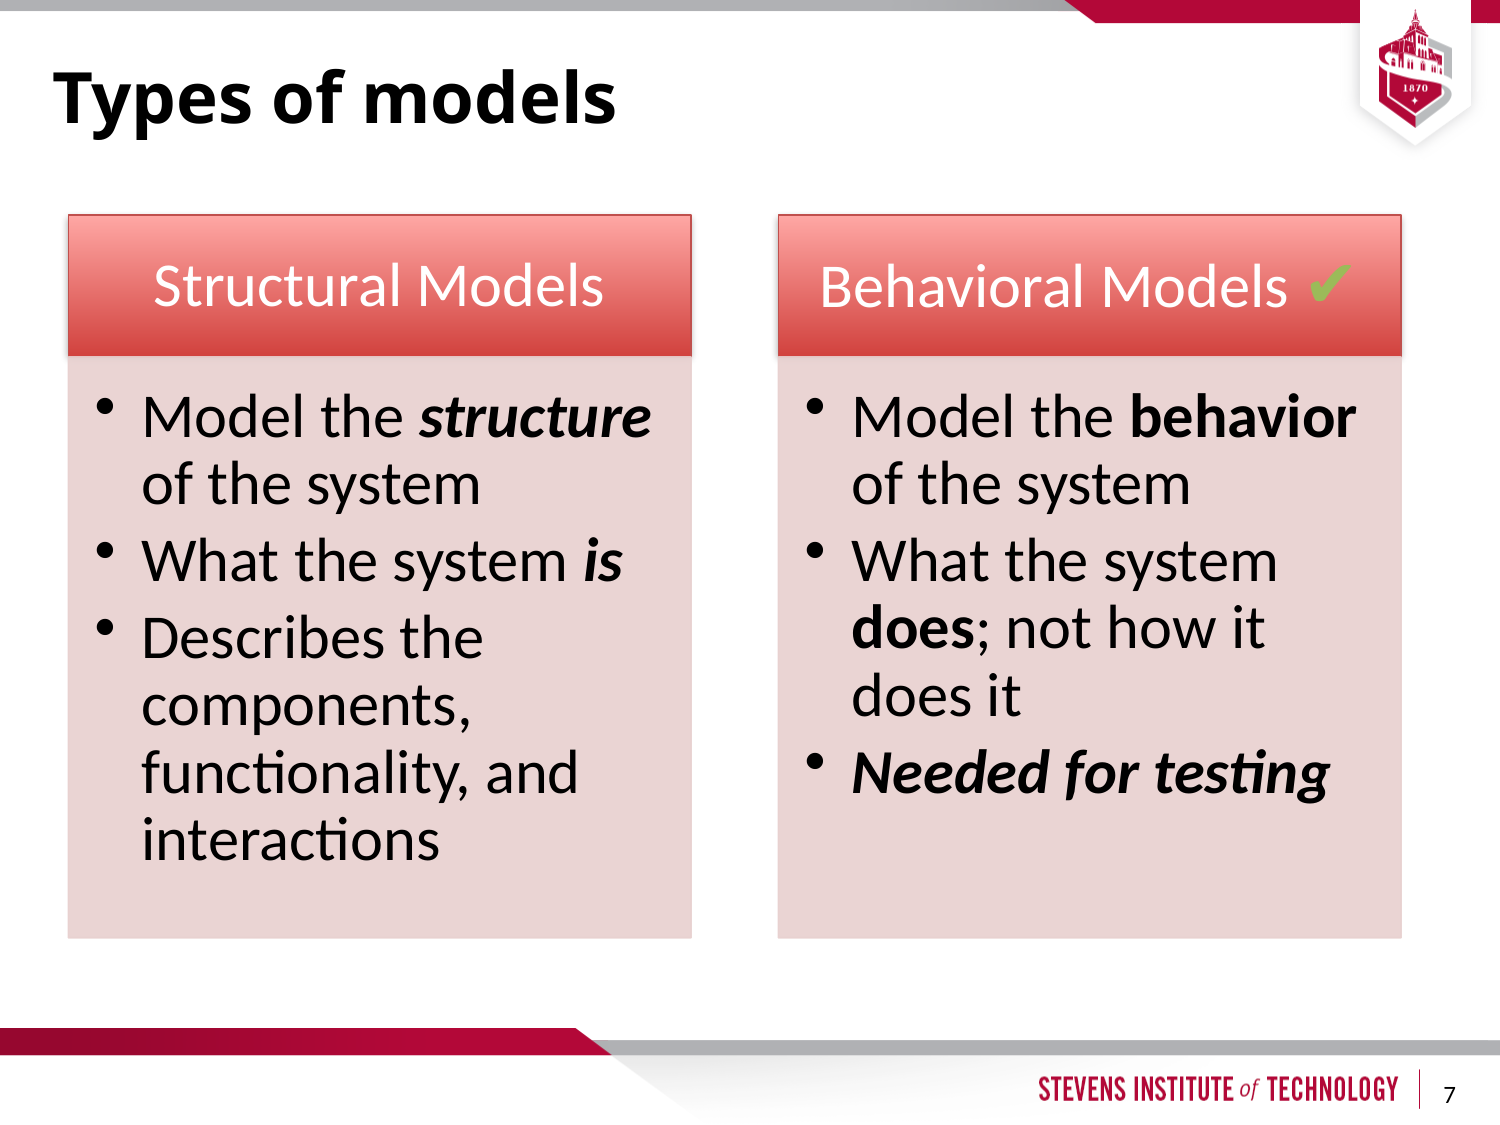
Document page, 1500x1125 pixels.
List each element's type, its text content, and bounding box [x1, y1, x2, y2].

slide_number 7 [1428, 1071, 1490, 1108]
title Types of models [37, 45, 1338, 150]
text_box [68, 205, 1402, 948]
picture [0, 0, 1500, 160]
picture [0, 1028, 1500, 1125]
